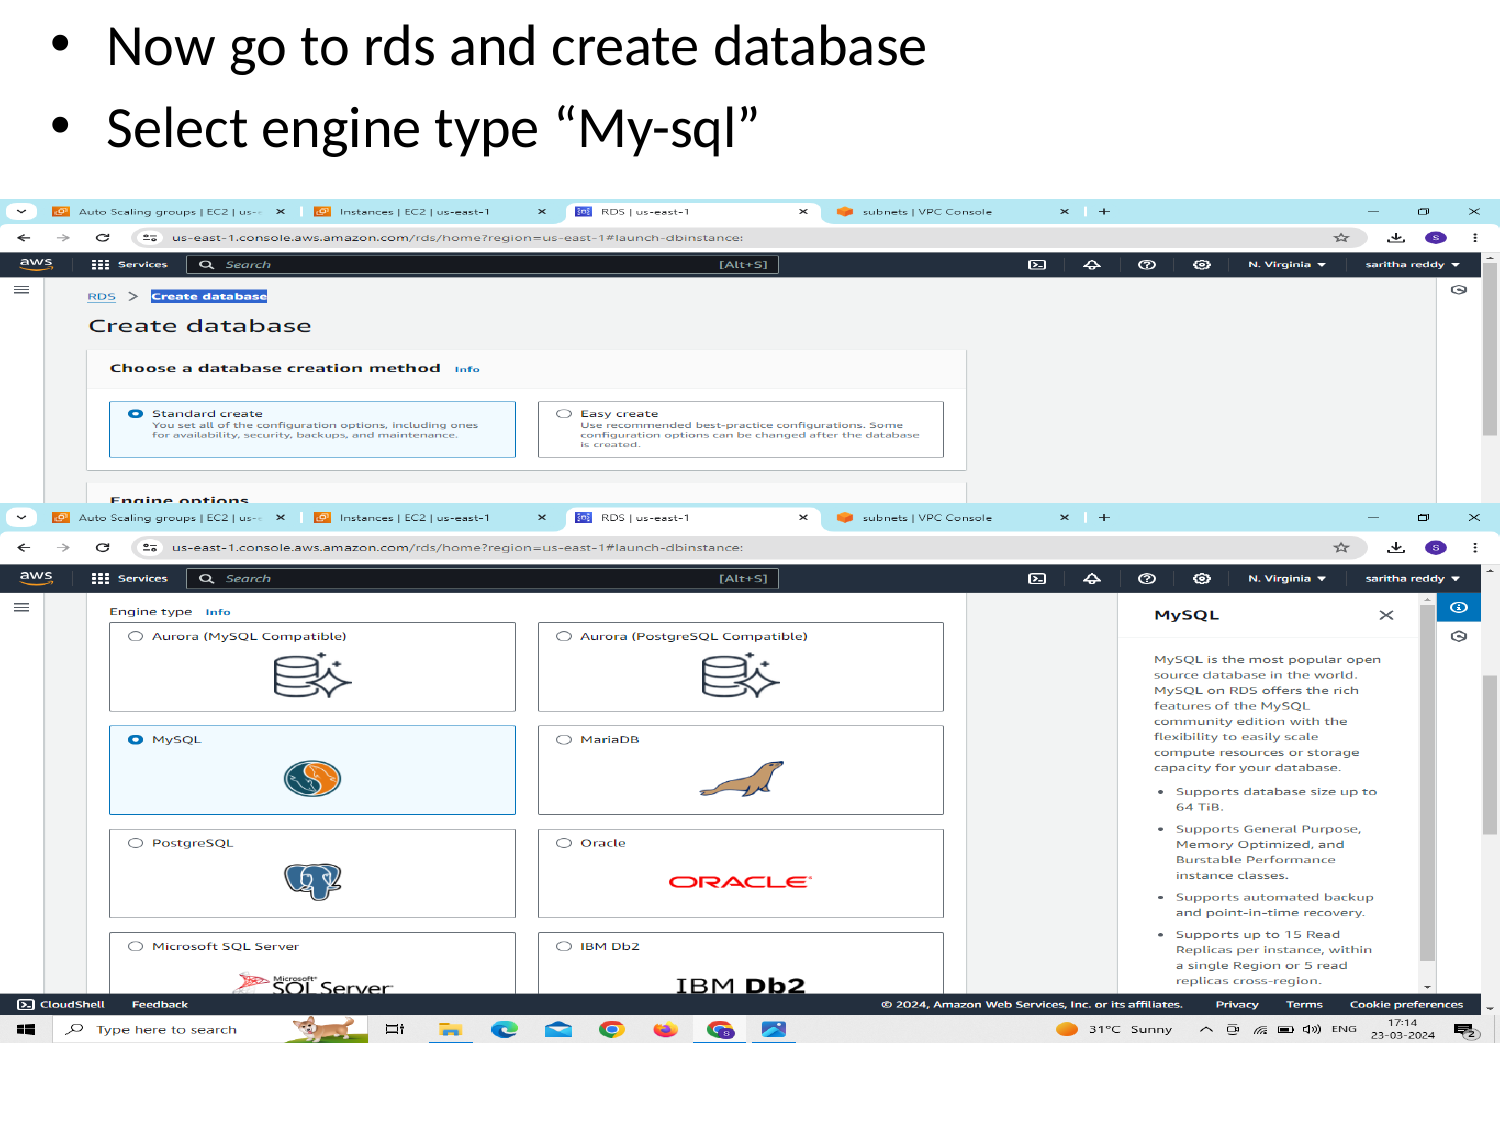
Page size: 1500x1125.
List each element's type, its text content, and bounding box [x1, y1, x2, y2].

list Now go to rds and create database Select engine type “My-sql” [35, 0, 1425, 197]
picture [0, 198, 1500, 1044]
